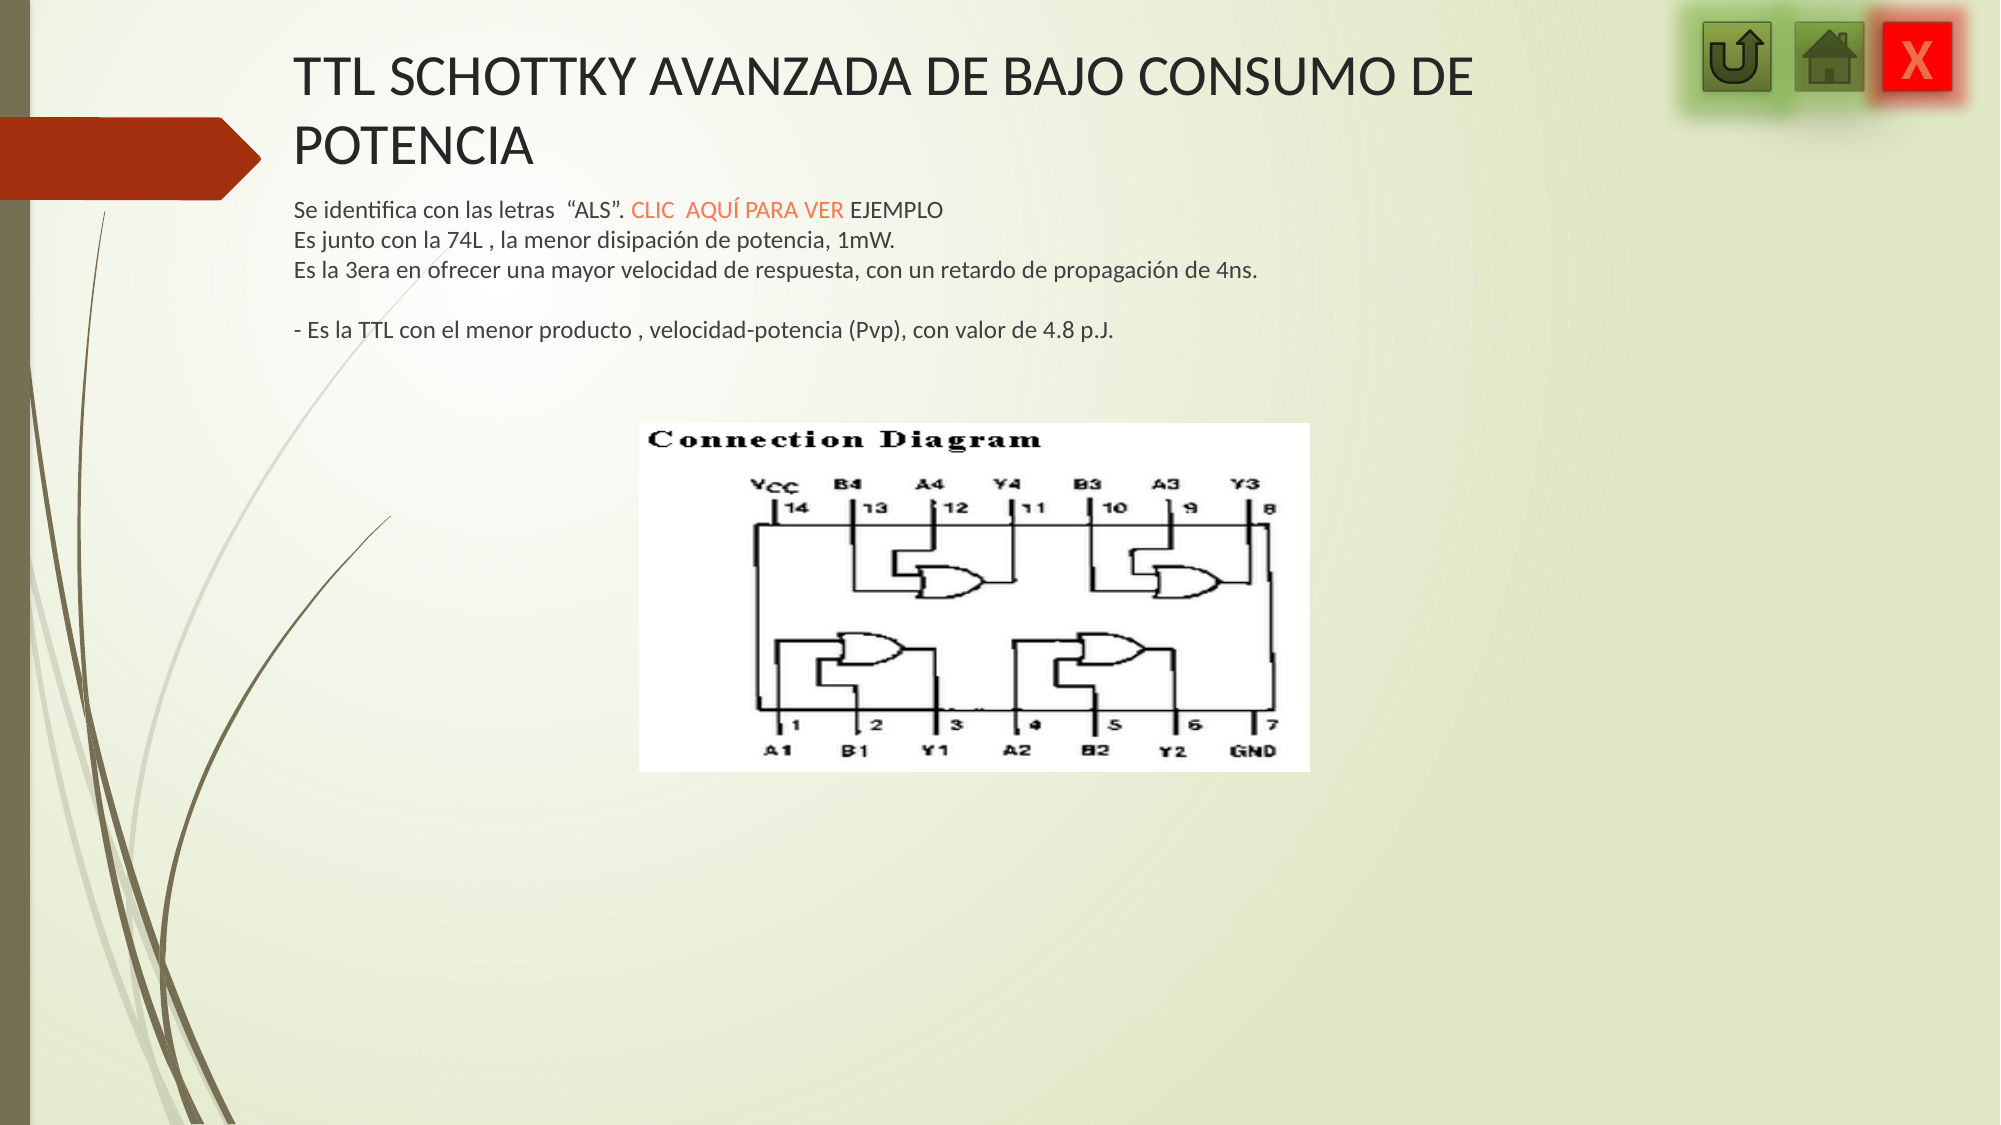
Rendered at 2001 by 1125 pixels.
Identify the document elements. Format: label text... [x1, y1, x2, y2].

picture [638, 423, 1310, 772]
list Se identifica con las letras “ALS”. CLIC AQUÍ PARA VER EJEMPLO Es junto con la 74L , la menor disipación de potencia, 1mW. Es la 3era en ofrecer una mayor velocidad de respuesta, con un retardo de propagación de 4ns. - Es la TTL con el menor producto , velocidad-potencia (Pvp), con valor de 4.8 p.J. [278, 186, 1742, 806]
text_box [1702, 21, 1953, 92]
title TTL SCHOTTKY AVANZADA DE BAJO CONSUMO DE POTENCIA [278, 29, 1741, 186]
